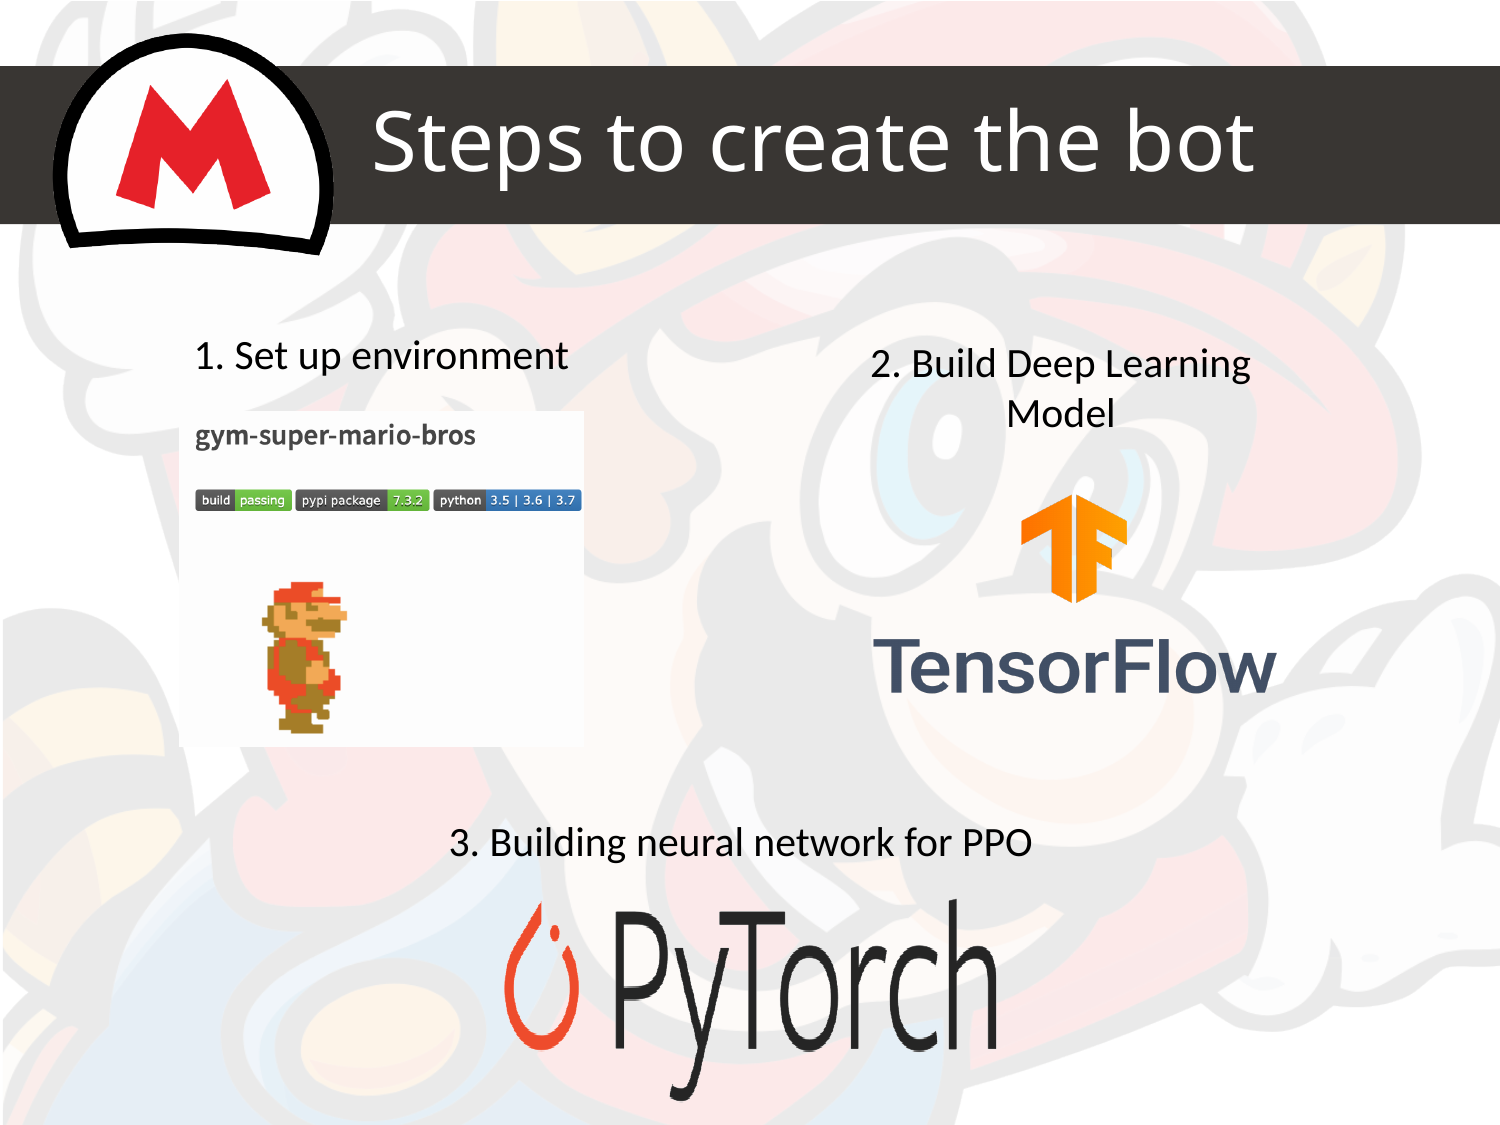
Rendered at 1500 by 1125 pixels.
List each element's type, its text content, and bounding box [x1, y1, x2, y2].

text_box 1. Set up environment [133, 320, 630, 386]
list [179, 411, 584, 747]
text_box 3. Building neural network for PPO [420, 807, 1061, 873]
picture [2, 1, 1500, 1125]
title Steps to create the bot [356, 98, 1471, 191]
text_box 2. Build Deep Learning Model [812, 328, 1309, 440]
